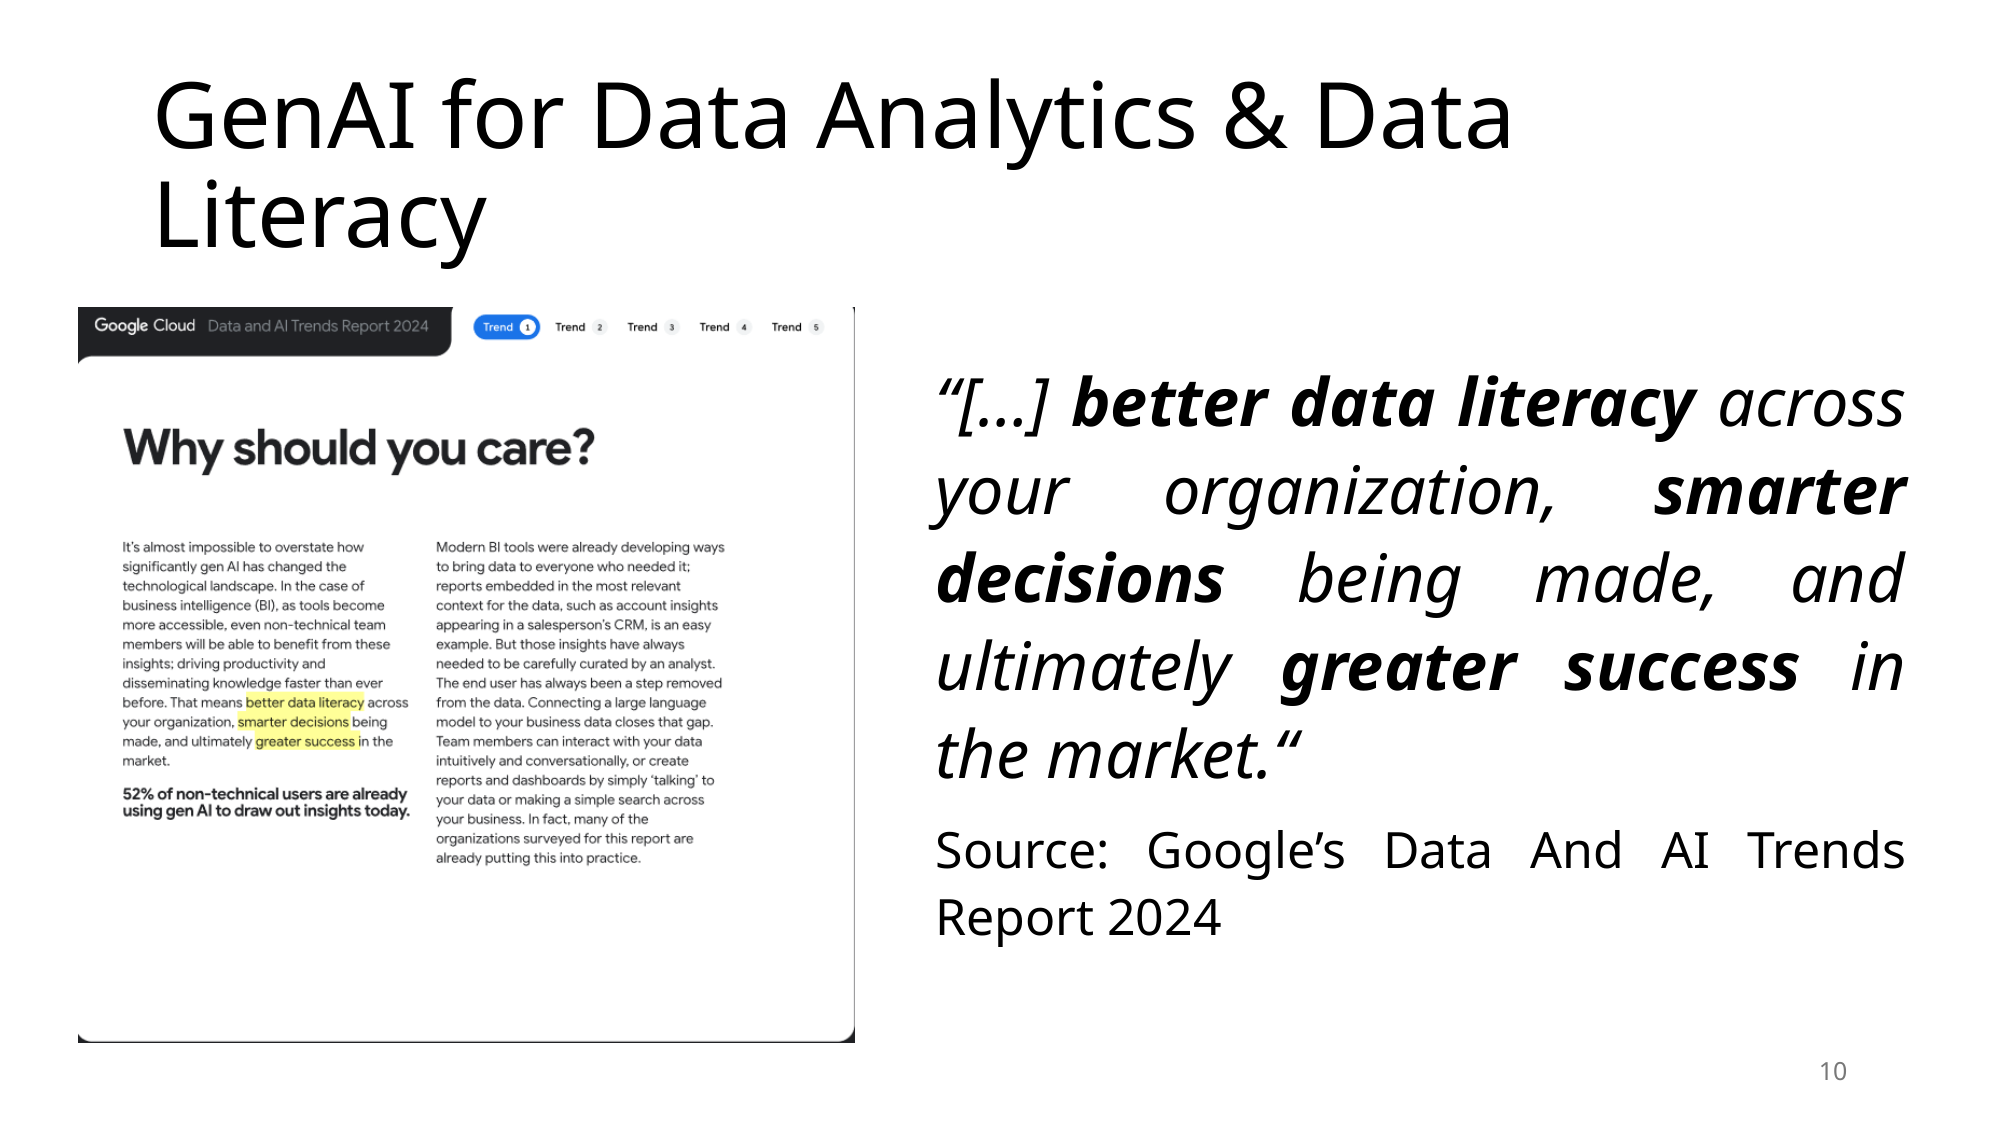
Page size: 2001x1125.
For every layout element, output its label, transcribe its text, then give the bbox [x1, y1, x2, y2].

slide_number 10 [1412, 1042, 1863, 1103]
picture [78, 306, 856, 1044]
list “[…] better data literacy across your organization, smarter decisions being made, and ultimately greater success in the market.“ Source: Google’s Data And AI Trends Report 2024 [920, 344, 1922, 1080]
title GenAI for Data Analytics & Data Literacy [137, 59, 1863, 278]
